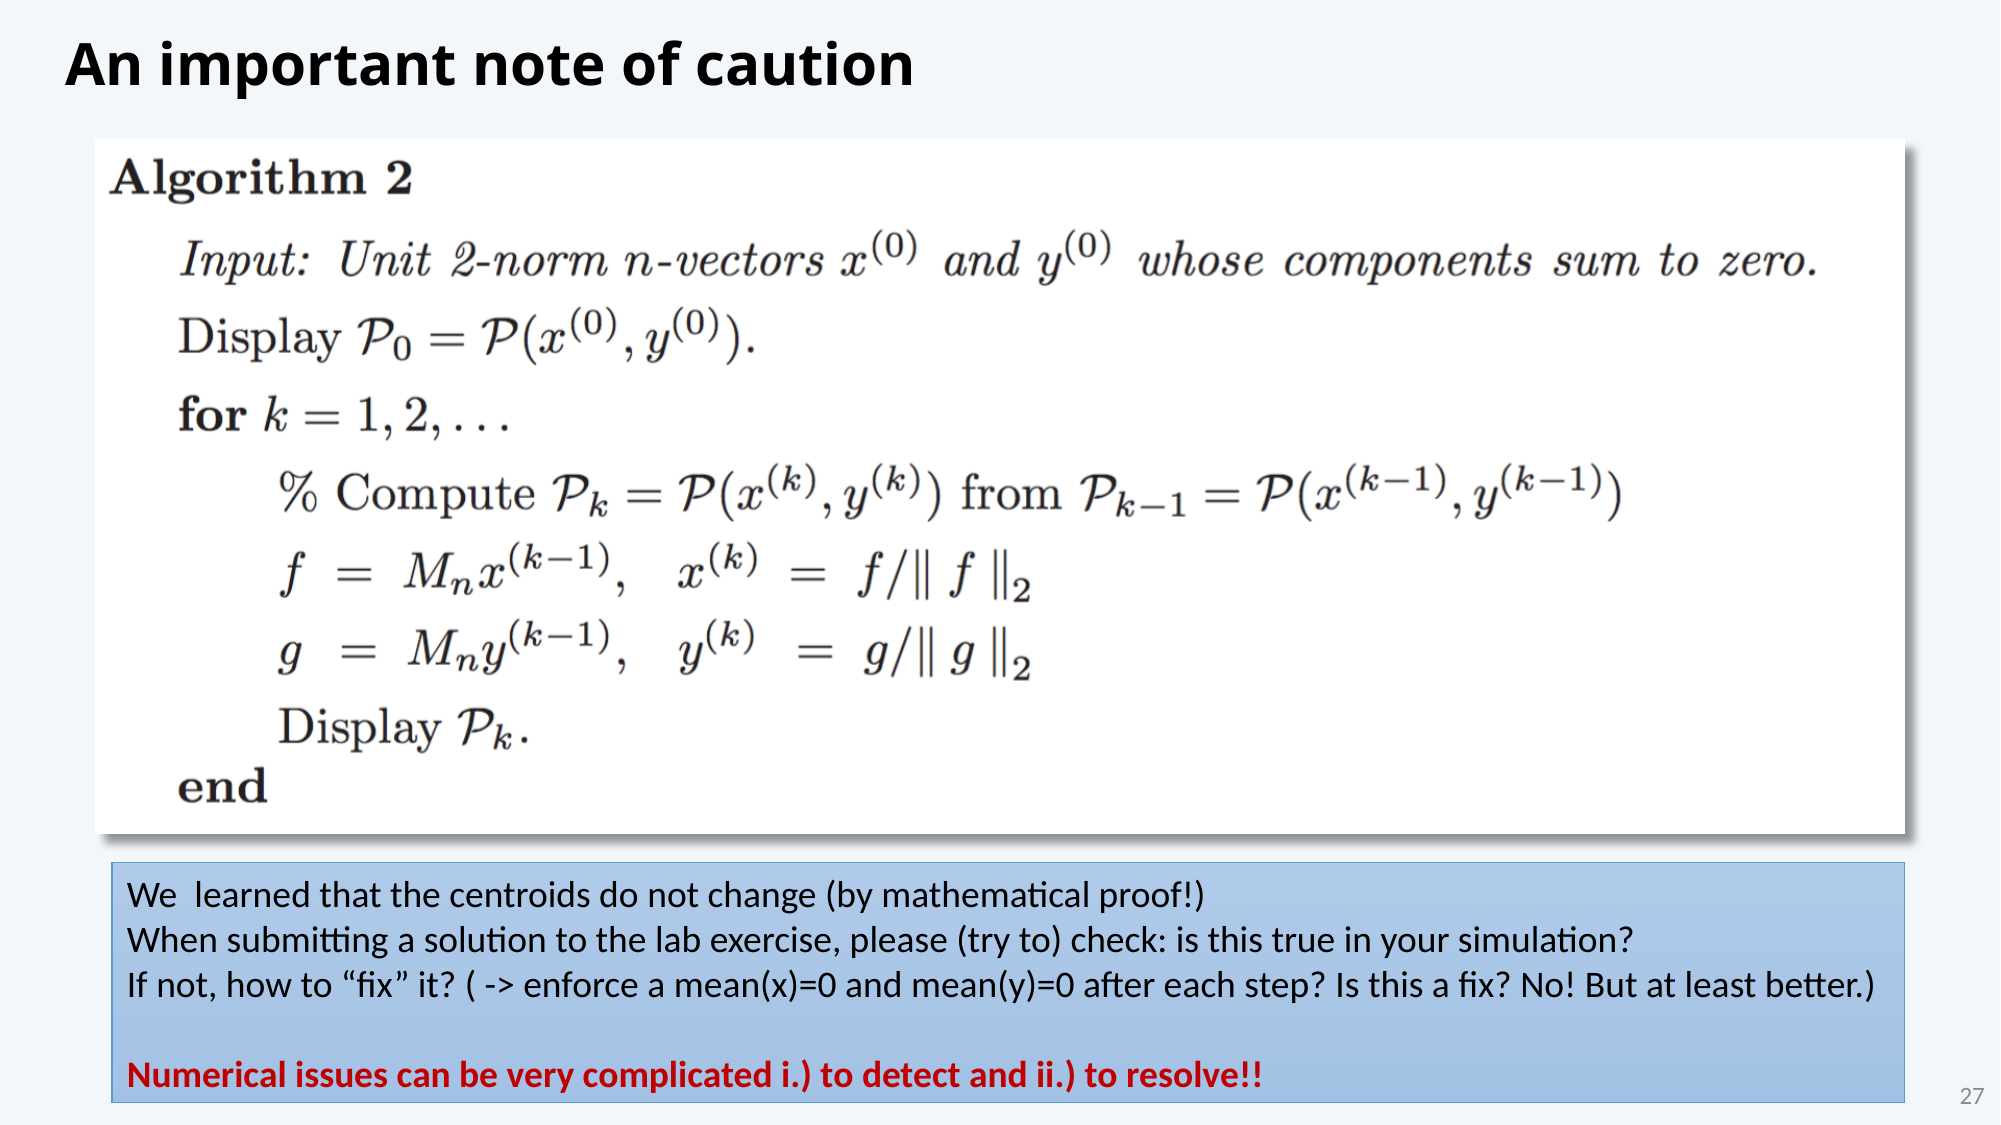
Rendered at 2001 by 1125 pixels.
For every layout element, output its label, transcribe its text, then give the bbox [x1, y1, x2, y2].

title An important note of caution [50, 0, 1775, 176]
picture [95, 139, 1905, 834]
slide_number 27 [1550, 1065, 2000, 1125]
text_box We learned that the centroids do not change (by mathematical proof!) When submitting a solution to the lab exercise, please (try to) check: is this true in your simulation? If not, how to “fix” it? ( -> enforce a mean(x)=0 and mean(y)=0 after each step? Is this a fix? No! But at least better.) Numerical issues can be very complicated i.) to detect and ii.) to resolve!! [111, 862, 1905, 1103]
